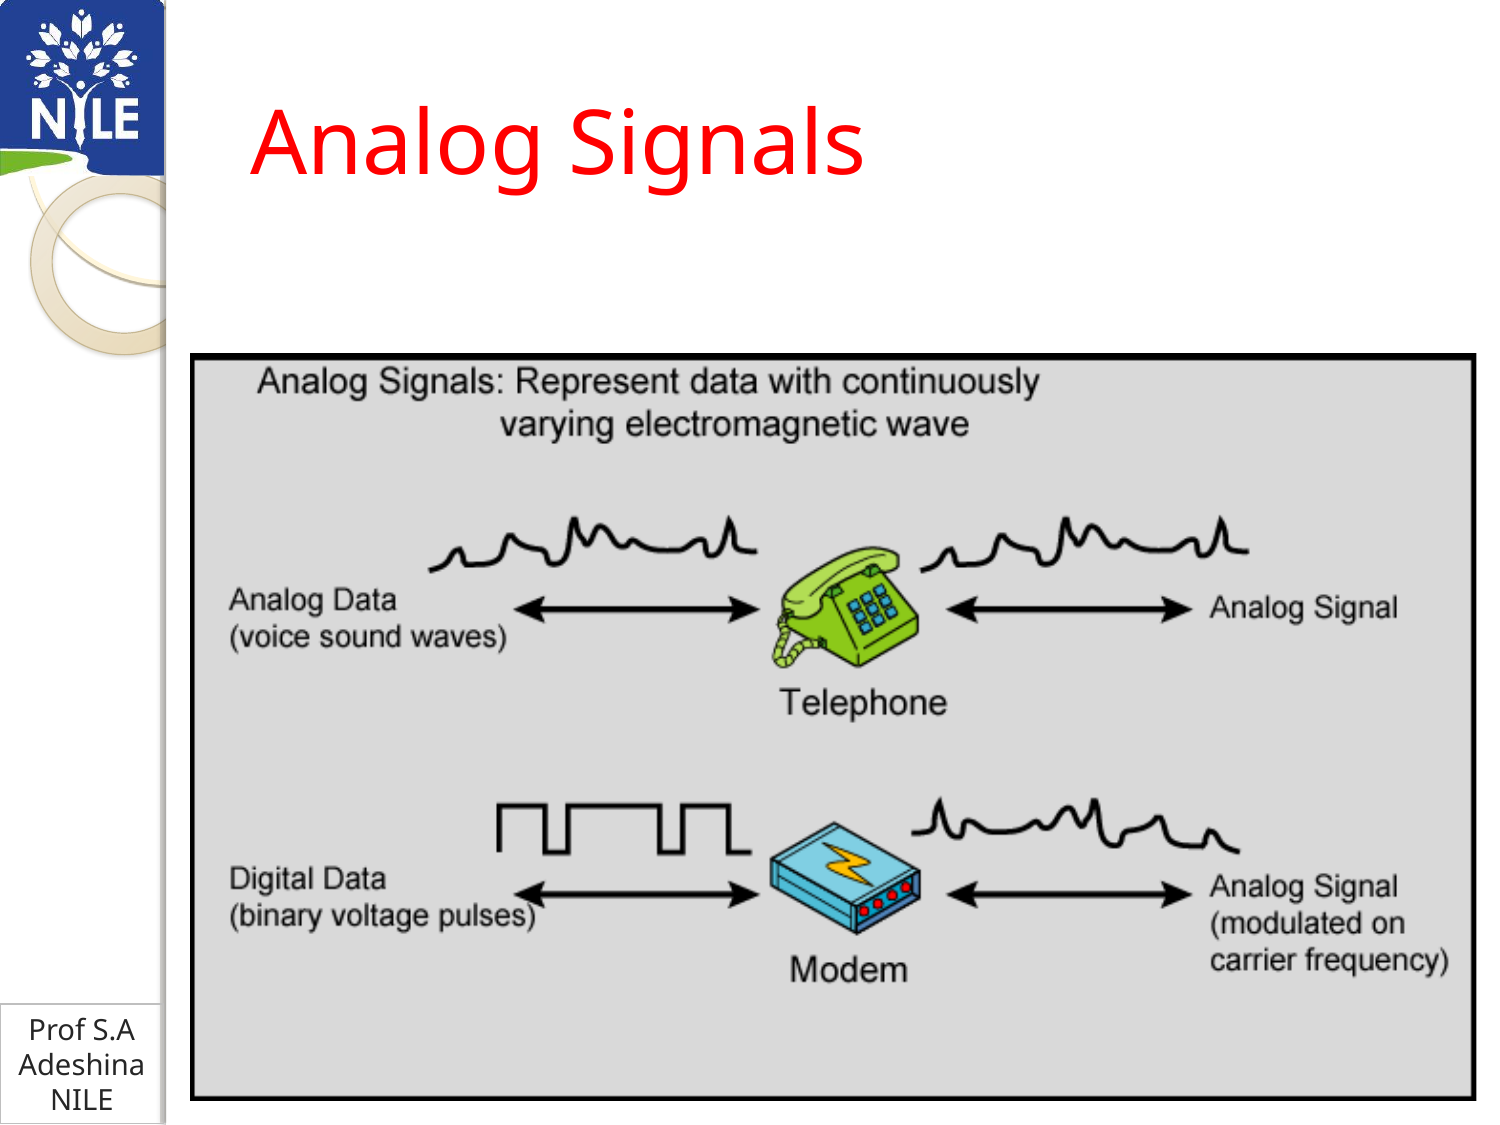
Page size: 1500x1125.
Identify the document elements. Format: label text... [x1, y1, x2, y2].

title Analog Signals [235, 45, 1466, 233]
picture [0, 0, 164, 176]
text_box Prof S.A Adeshina NILE [0, 1003, 164, 1124]
picture [189, 353, 1477, 1101]
